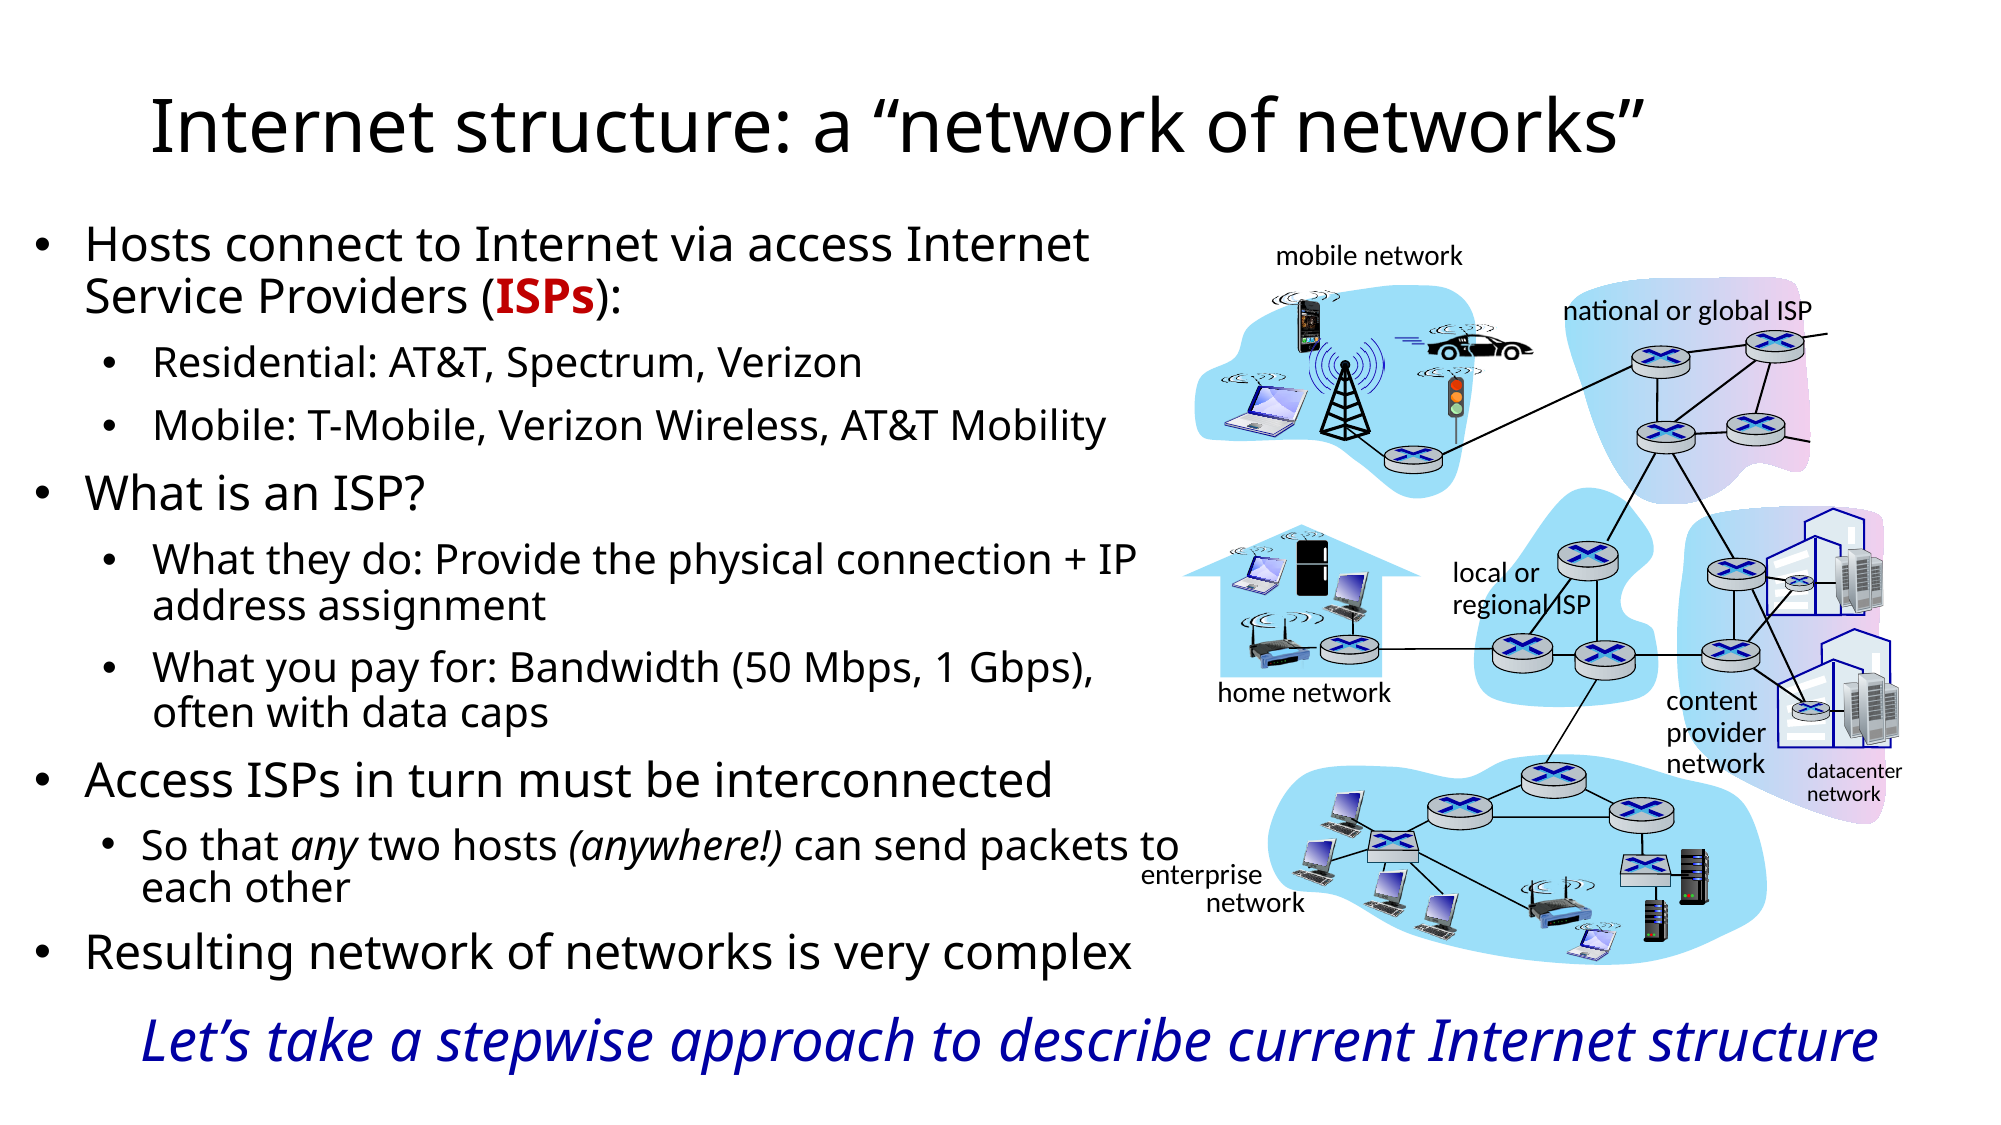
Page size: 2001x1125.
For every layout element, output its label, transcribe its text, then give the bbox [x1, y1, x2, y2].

text_box Let’s take a stepwise approach to describe current Internet structure [105, 1007, 2000, 1096]
list Hosts connect to Internet via access Internet Service Providers (ISPs): Residential: AT&T, Spectrum, Verizon Mobile: T-Mobile, Verizon Wireless, AT&T Mobility What is an ISP? What they do: Provide the physical connection + IP address assignment What you pay for: Bandwidth (50 Mbps, 1 Gbps), often with data caps Access ISPs in turn must be interconnected So that any two hosts (anywhere!) can send packets to each other Resulting network of networks is very complex [0, 212, 1199, 997]
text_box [1125, 228, 1925, 968]
title Internet structure: a “network of networks” [135, 55, 1861, 202]
